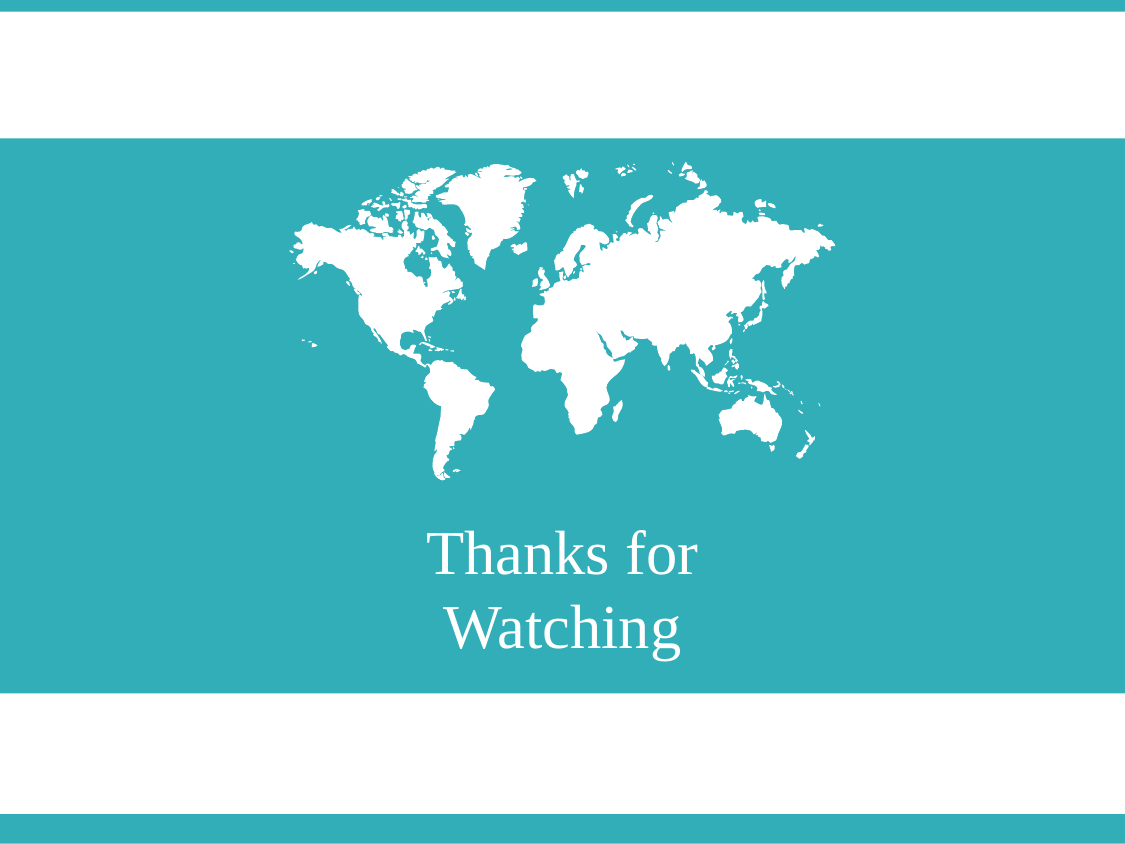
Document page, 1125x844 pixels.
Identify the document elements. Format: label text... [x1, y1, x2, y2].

text_box [0, 136, 1125, 696]
text_box Thanks for Watching [405, 504, 720, 669]
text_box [289, 161, 836, 481]
